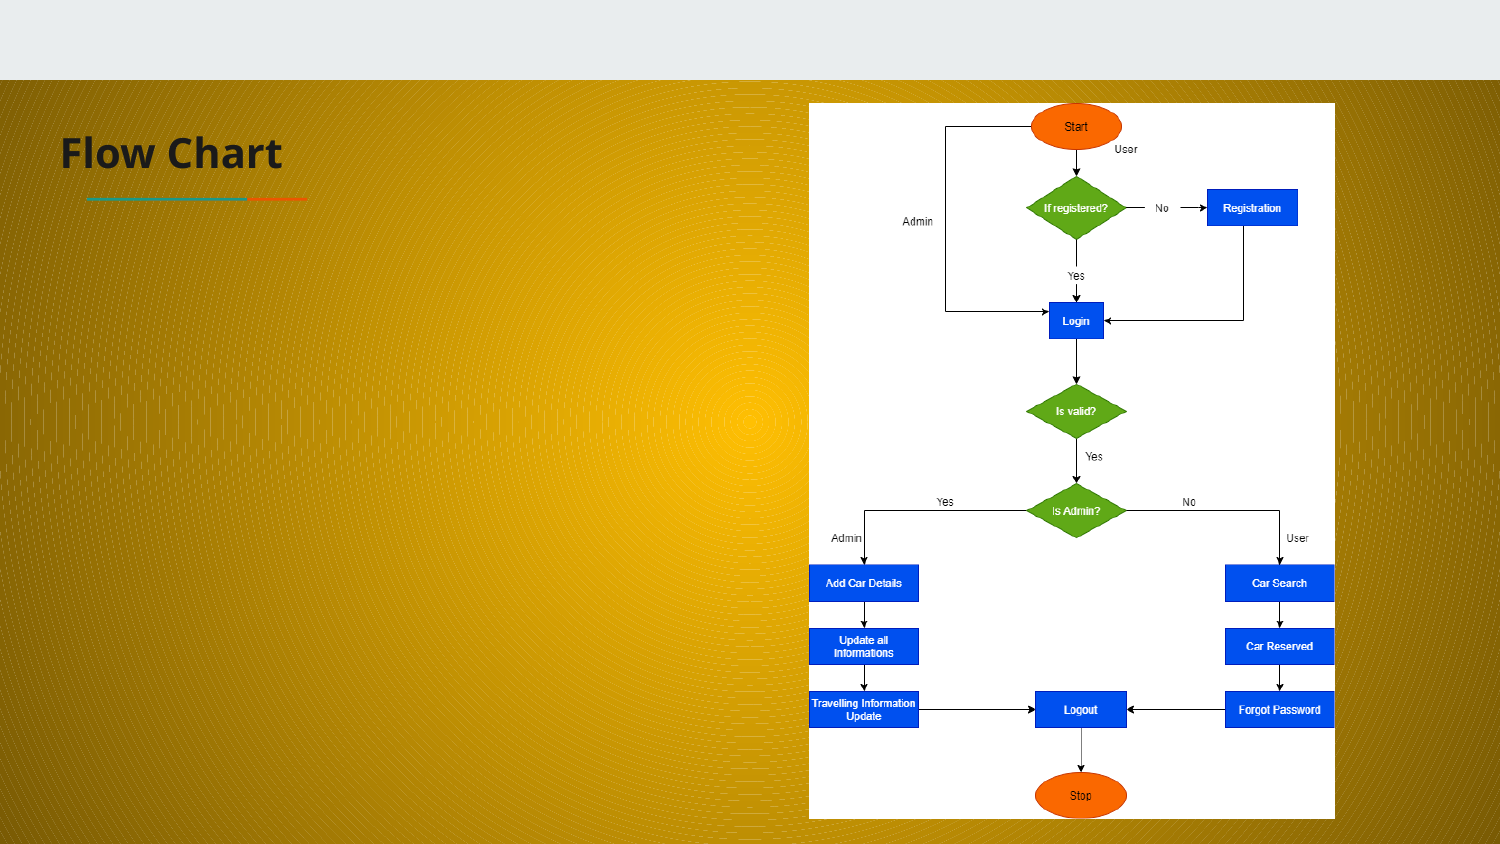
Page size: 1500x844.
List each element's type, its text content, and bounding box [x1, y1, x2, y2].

picture [808, 103, 1335, 819]
title Flow Chart [44, 103, 807, 192]
